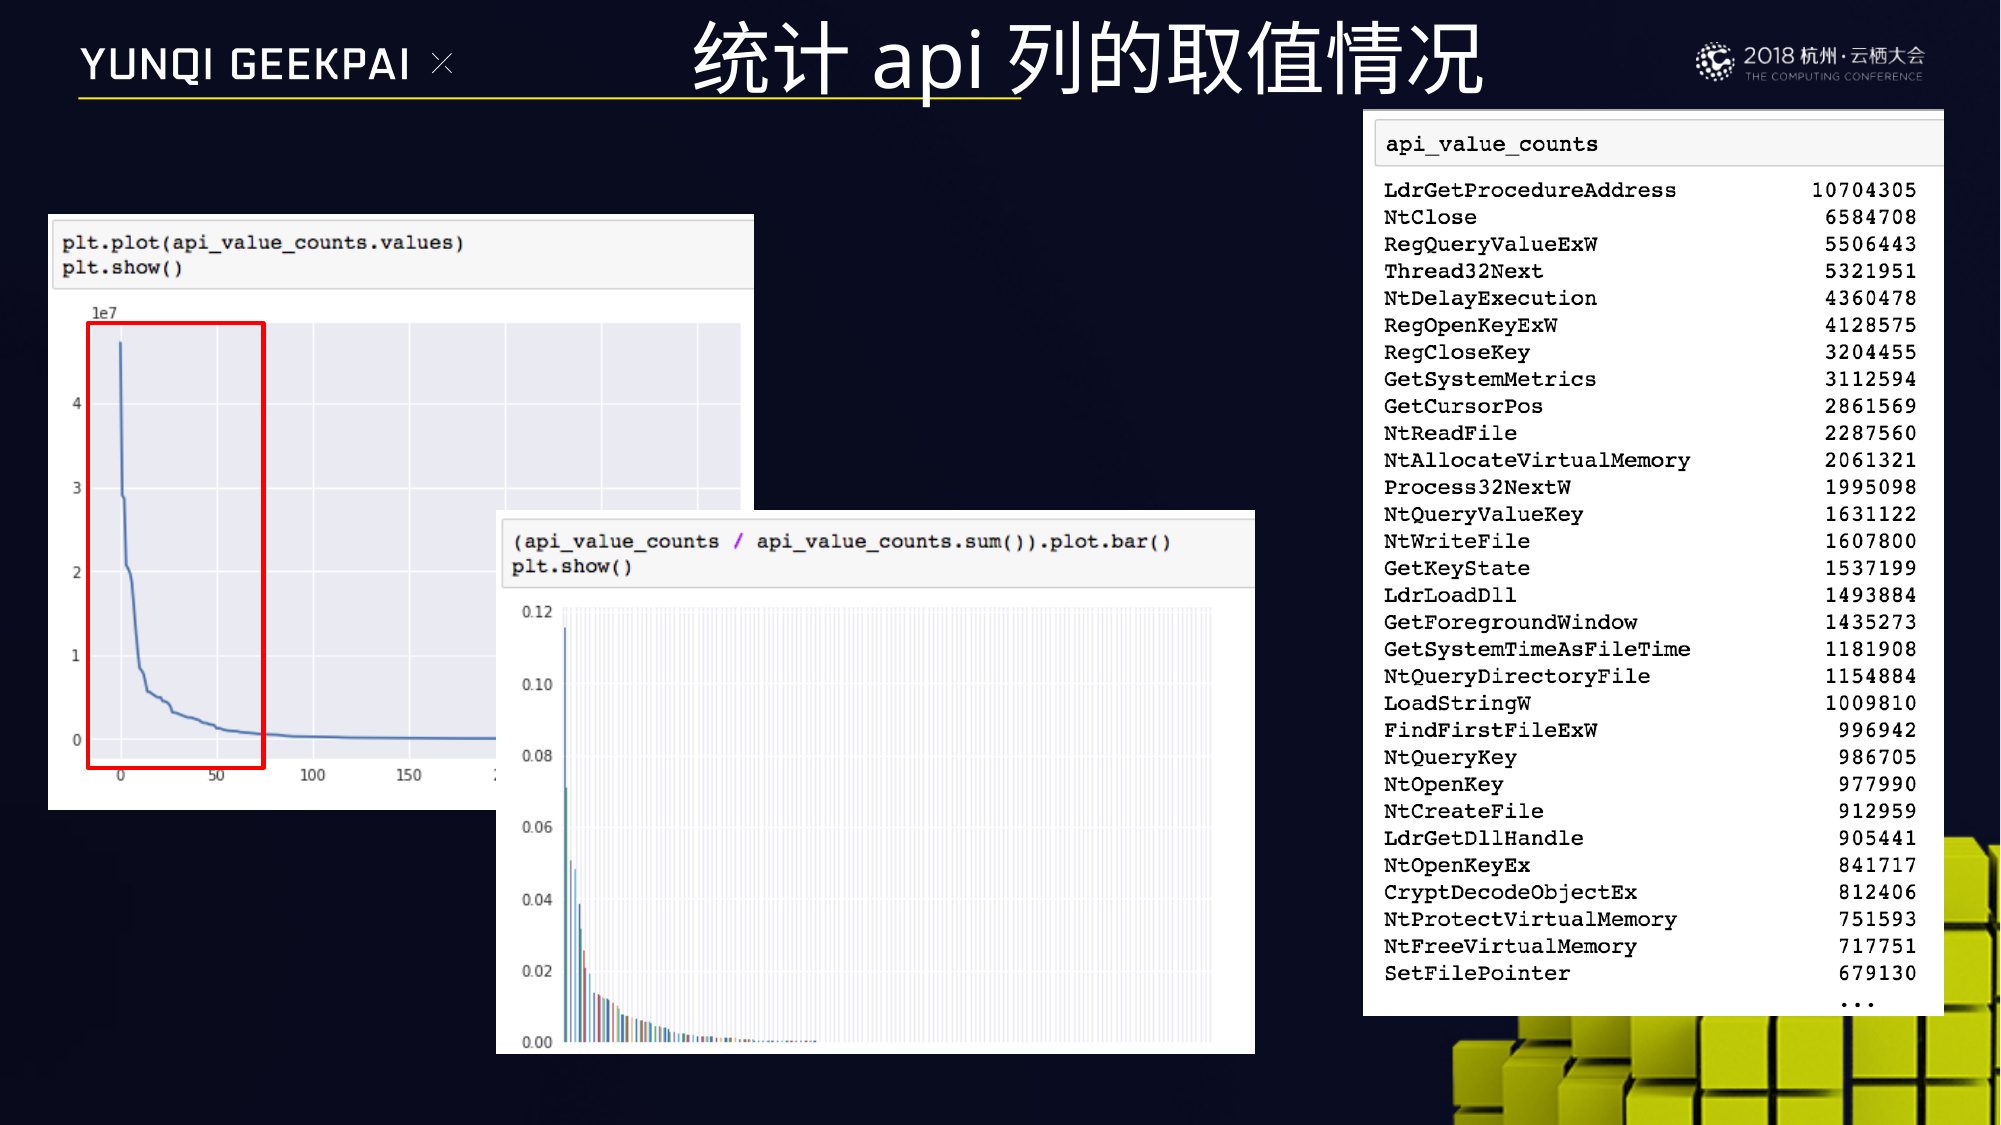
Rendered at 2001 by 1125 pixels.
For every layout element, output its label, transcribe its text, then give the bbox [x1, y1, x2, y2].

picture [0, 0, 2001, 1125]
title 统计api列的取值情况 [376, 0, 1801, 110]
